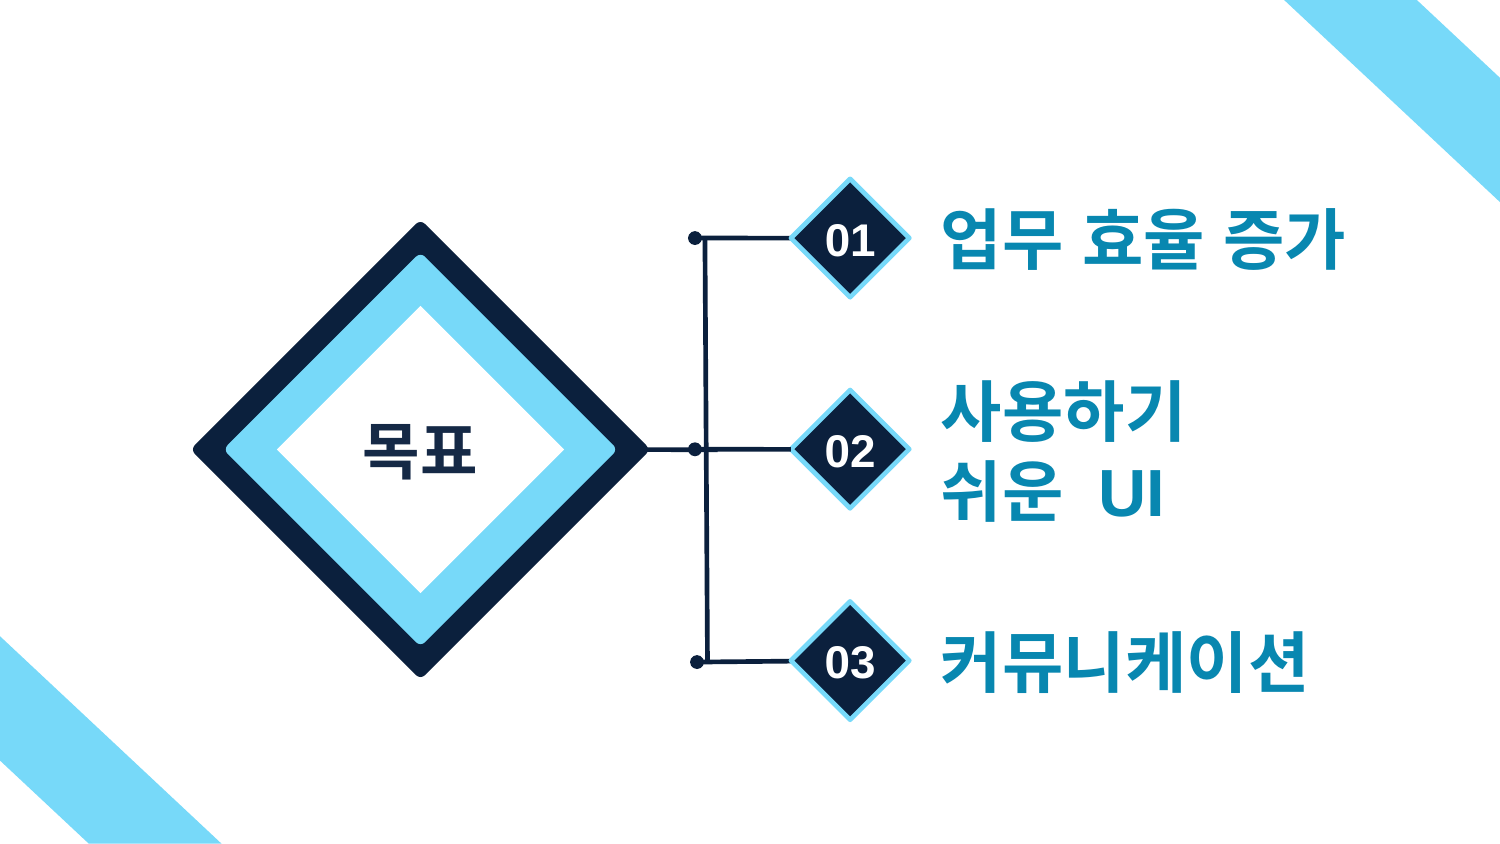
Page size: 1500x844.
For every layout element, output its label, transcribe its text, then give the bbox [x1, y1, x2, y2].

text_box [834, 601, 866, 617]
text_box [835, 178, 866, 194]
text_box [791, 222, 807, 255]
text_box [704, 457, 708, 663]
text_box [249, 228, 592, 399]
text_box [791, 433, 807, 466]
text_box [834, 282, 866, 298]
text_box [282, 500, 559, 638]
text_box [893, 644, 910, 677]
text_box [835, 390, 866, 405]
text_box [327, 305, 514, 399]
text_box [327, 500, 514, 594]
text_box 01 [807, 194, 893, 282]
title 커뮤니케이션 [925, 630, 1373, 691]
text_box [791, 644, 807, 677]
text_box [834, 493, 866, 509]
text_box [704, 237, 708, 448]
text_box [893, 432, 910, 466]
title 목표 [182, 399, 659, 500]
title 업무 효율 증가 [925, 207, 1417, 269]
text_box [249, 500, 592, 671]
text_box 03 [807, 617, 893, 705]
text_box [282, 261, 559, 399]
title 사용하기 쉬운 UI [925, 382, 1500, 517]
text_box 02 [807, 405, 893, 493]
text_box [835, 705, 865, 720]
text_box [893, 221, 910, 255]
